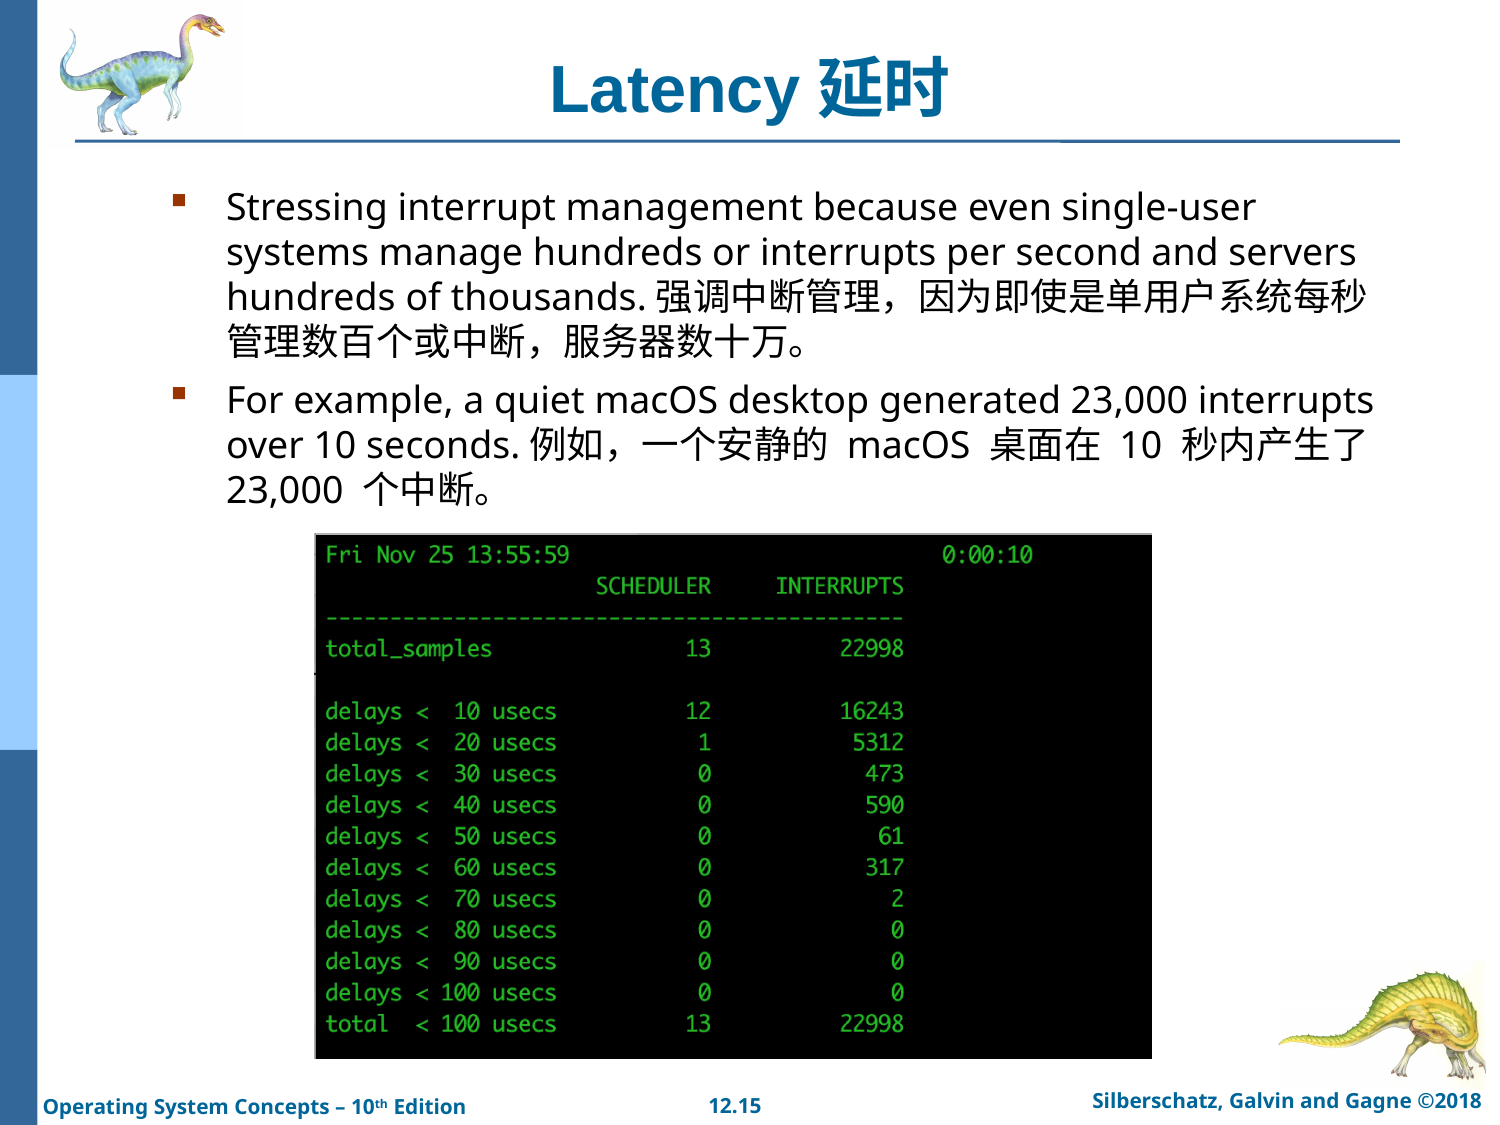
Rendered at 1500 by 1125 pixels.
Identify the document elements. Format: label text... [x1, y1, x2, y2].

list Stressing interrupt management because even single-user systems manage hundreds or interrupts per second and servers hundreds of thousands.强调中断管理，因为即使是单用户系统每秒管理数百个或中断，服务器数十万。 For example, a quiet macOS desktop generated 23,000 interrupts over 10 seconds.例如，一个安静的 macOS 桌面在 10 秒内产生了 23,000 个中断。 [154, 175, 1411, 988]
picture [313, 532, 1152, 1059]
picture [46, 0, 243, 149]
title Latency延时 [75, 38, 1425, 133]
picture [1275, 959, 1486, 1090]
